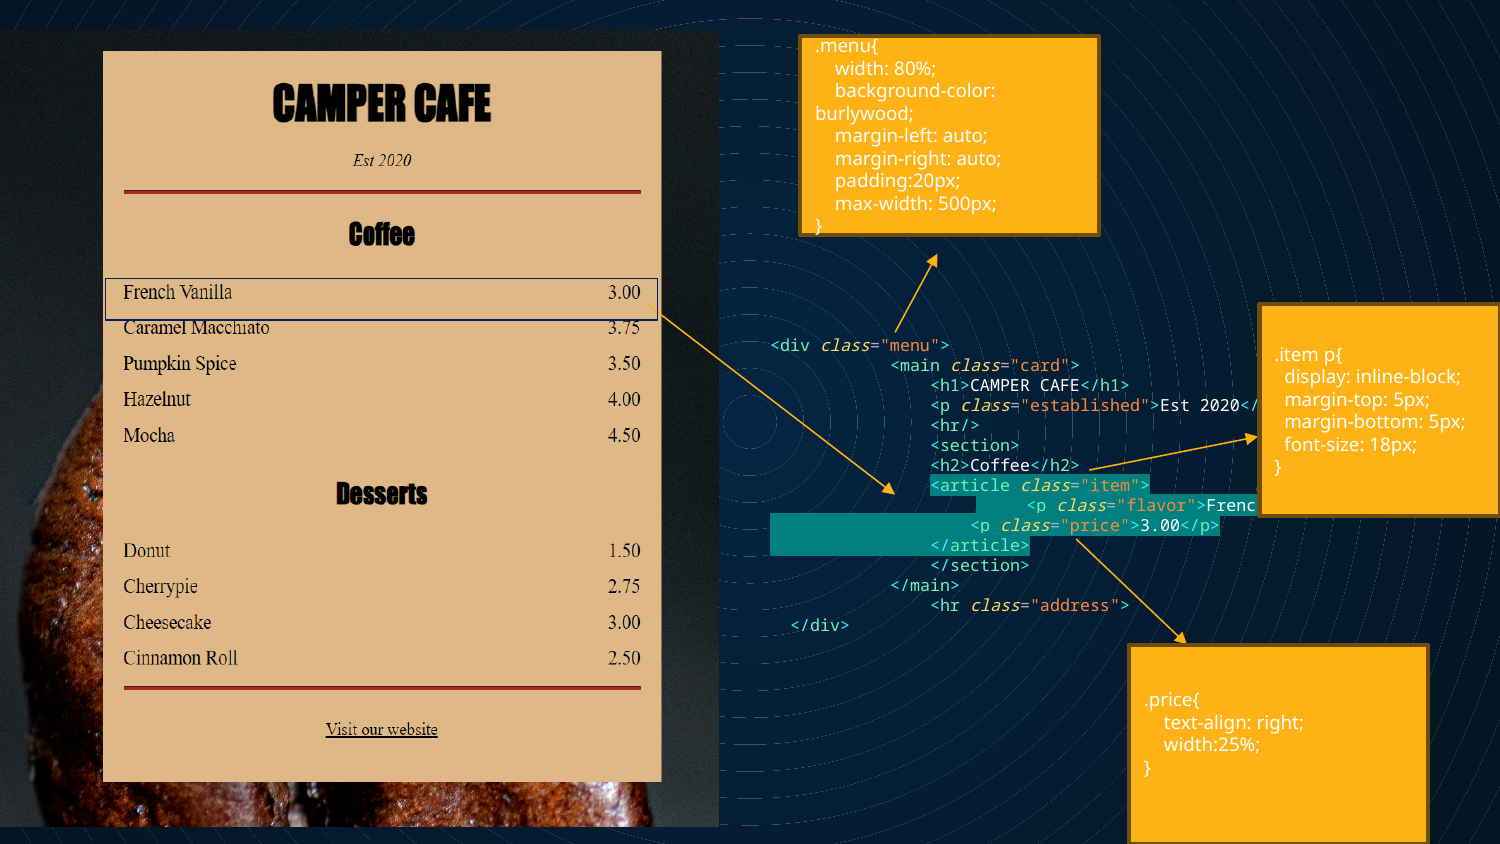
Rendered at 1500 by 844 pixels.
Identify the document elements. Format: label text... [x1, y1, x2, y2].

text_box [894, 253, 938, 333]
subtitle <div class="menu"> <main class="card"> <h1>CAMPER CAFE</h1> <p class="established">Est 2020</p> <hr/> <section> <h2>Coffee</h2> <article class="item"> <p class="flavor">French Vanilla</p> <p class="price">3.00</p> </article> </section> </main> <hr class="address"> </div> [736, 320, 1500, 553]
text_box .item p{ display: inline-block; margin-top: 5px; margin-bottom: 5px; font-size: 18px; } [1257, 302, 1500, 518]
picture [0, 30, 719, 827]
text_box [645, 302, 896, 495]
text_box .price{ text-align: right; width:25%; } [1127, 643, 1430, 844]
text_box .menu{ width: 80%; background-color: burlywood; margin-left: auto; margin-right: auto; padding:20px; max-width: 500px; } [798, 34, 1101, 237]
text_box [1089, 436, 1259, 471]
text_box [1075, 538, 1188, 645]
